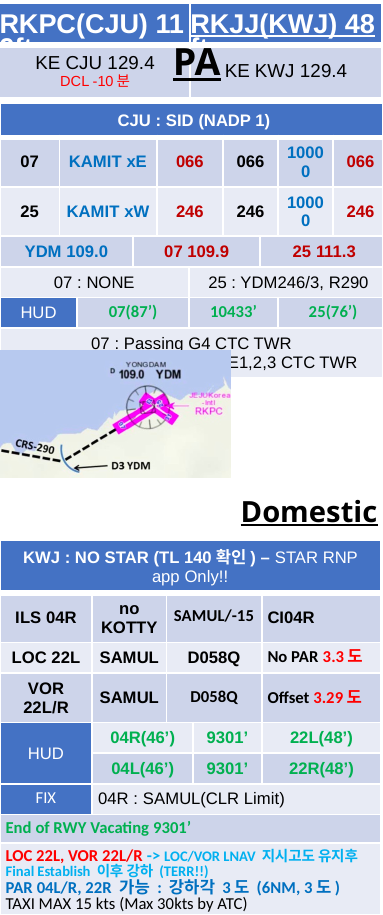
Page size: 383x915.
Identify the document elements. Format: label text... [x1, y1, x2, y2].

table_cell KAMIT xE [60, 140, 156, 186]
table_cell 066 [334, 140, 382, 186]
table_cell VOR 22L/R [1, 674, 91, 722]
table_cell 10000 [279, 188, 332, 235]
table_cell 25 : YDM246/3, R290 [190, 268, 382, 297]
text_box PA [143, 37, 250, 89]
table_cell HUD [1, 723, 91, 783]
table_cell 9301’ [194, 754, 261, 783]
table_cell 25 [1, 188, 59, 235]
table_cell Offset 3.29도 [263, 674, 380, 722]
table_cell KAMIT xW [60, 188, 156, 235]
table_cell 07 : Passing G4 CTC TWR 25 : 31 Holding PSN on P, E1,2,3 CTC TWR [1, 329, 382, 377]
table_cell 25(76’) [279, 298, 382, 327]
table_cell No PAR 3.3도 [263, 643, 380, 672]
table_cell 066 [158, 140, 222, 186]
table_cell KE KWJ 129.4 [191, 48, 381, 97]
table_cell 07(87’) [78, 298, 188, 327]
table_cell HUD [1, 298, 76, 327]
table_cell LOC 22L, VOR 22L/R -> LOC/VOR LNAV 지시고도 유지후 Final Establish 이후 강하 (TERR!!) PAR 04L/R, 22R 가능 : 강하각 3도 (6NM, 3도) TAXI MAX 15 kts (Max 30kts by ATC) [1, 844, 380, 914]
table_cell End of RWY Vacating 9301’ [1, 815, 380, 842]
table_cell 246 [334, 188, 382, 235]
table_cell FIX [1, 785, 91, 814]
table_cell 246 [158, 188, 222, 235]
table_cell SAMUL/-15 [167, 596, 261, 642]
table_header RKJJ(KWJ) 48ft [191, 4, 381, 42]
table_cell LOC 22L [1, 643, 91, 672]
table_cell 25 111.3 [261, 237, 382, 266]
table_cell 07 109.9 [134, 237, 259, 266]
table_cell SAMUL [93, 674, 166, 722]
table_cell YDM 109.0 [1, 237, 132, 266]
table_cell 10433’ [190, 298, 277, 327]
table_cell D058Q [167, 643, 261, 672]
table_cell 246 [224, 188, 277, 235]
table_cell no KOTTY [93, 596, 166, 642]
table_cell 04R(46’) [93, 723, 192, 752]
table_cell 22L(48’) [263, 723, 380, 752]
table_cell 22R(48’) [263, 754, 380, 783]
table_cell 07 : NONE [1, 268, 188, 297]
table_cell 04R : SAMUL(CLR Limit) [93, 785, 380, 814]
table_cell ILS 04R [1, 596, 91, 642]
table_cell D058Q [167, 674, 261, 722]
table_header CJU : SID (NADP 1) [1, 104, 382, 135]
table_header KWJ : NO STAR (TL 140확인) – STAR RNP app Only!! [1, 541, 380, 590]
table_header RKPC(CJU) 119ft [0, 4, 189, 42]
table_cell CI04R [263, 596, 380, 642]
table_cell 04L(46’) [93, 754, 192, 783]
picture [0, 350, 231, 478]
text_box Domestic [207, 485, 382, 540]
table_cell 9301’ [194, 723, 261, 752]
table_cell KE CJU 129.4 DCL -10분 [0, 48, 189, 97]
table_cell 07 [1, 140, 59, 186]
table_cell SAMUL [93, 643, 166, 672]
table_cell 10000 [279, 140, 332, 186]
table_cell 066 [224, 140, 277, 186]
